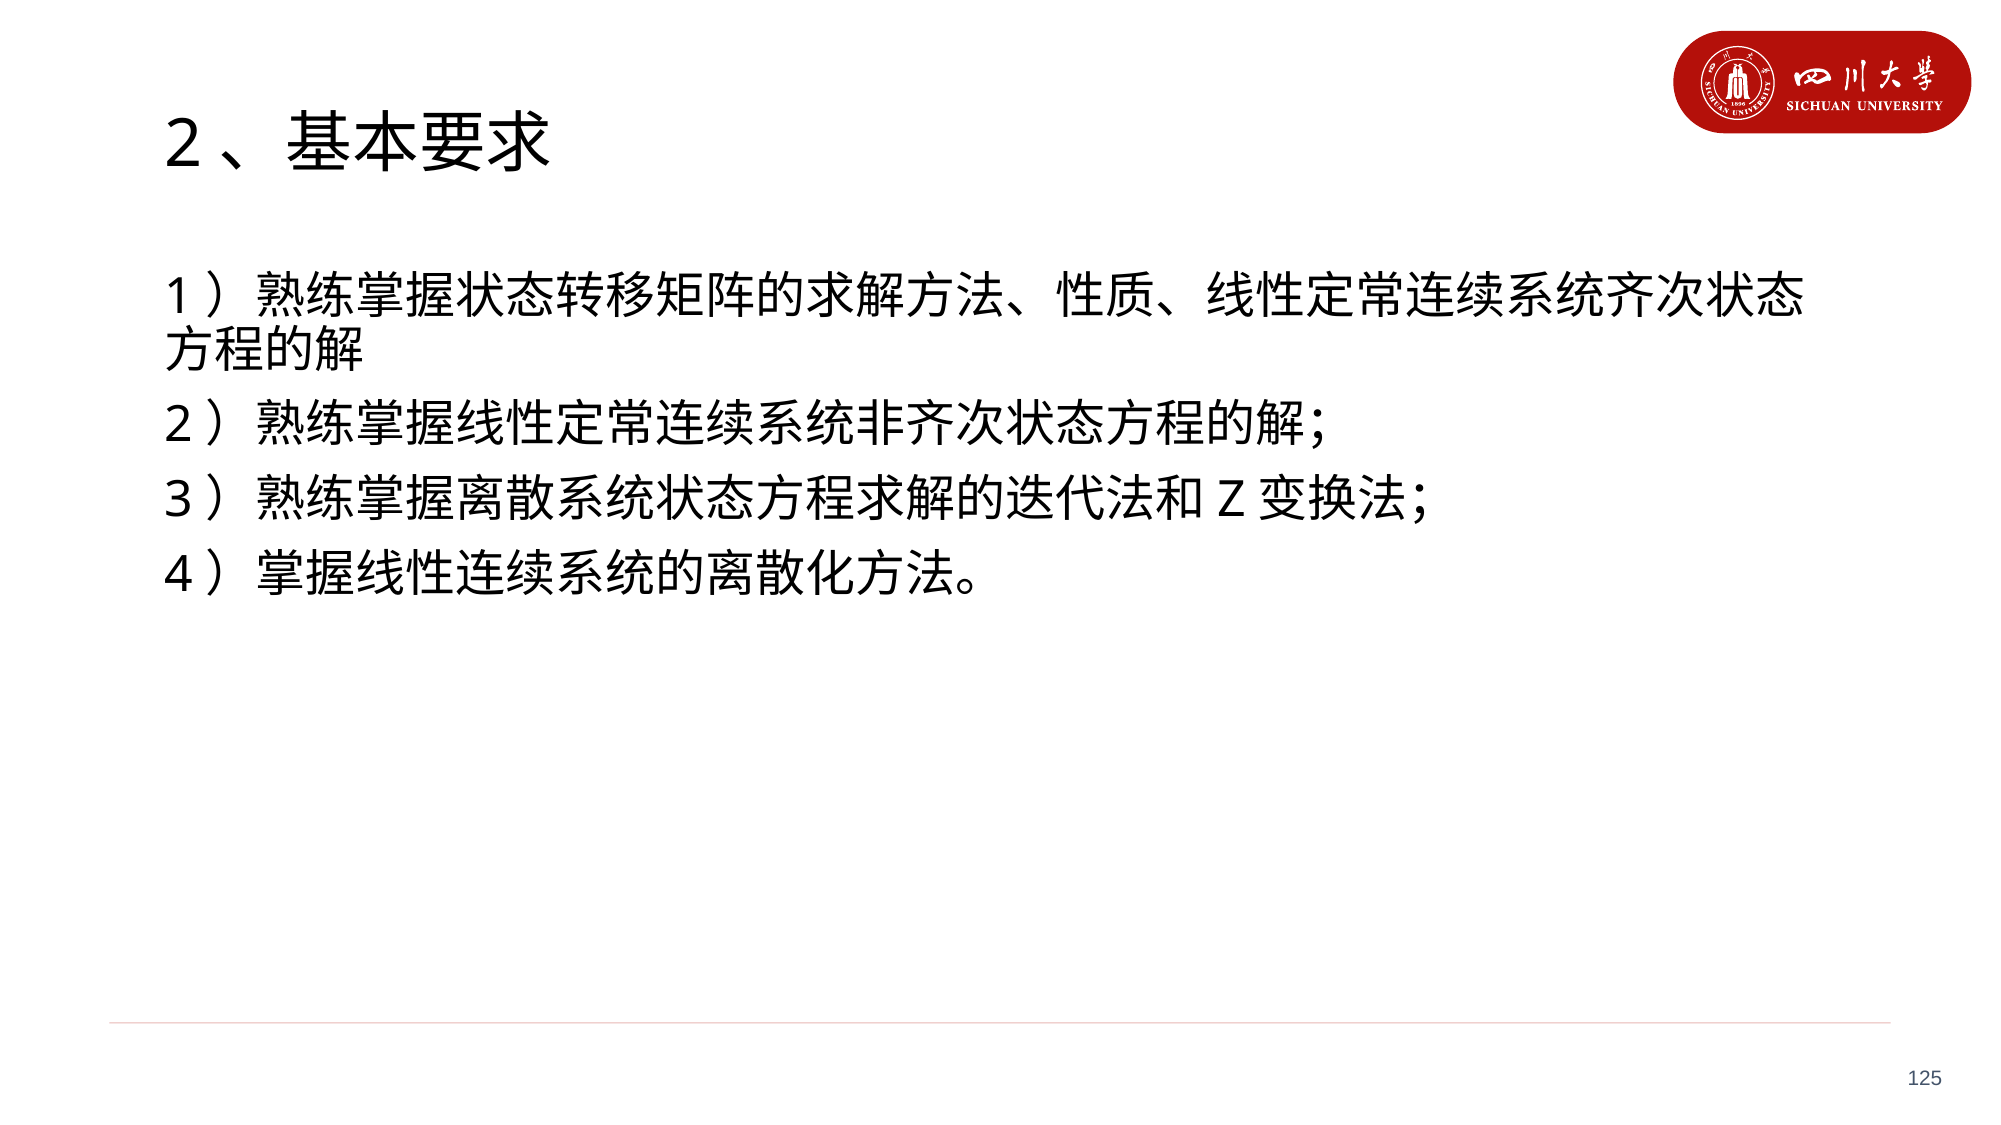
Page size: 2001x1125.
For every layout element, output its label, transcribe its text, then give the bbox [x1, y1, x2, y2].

list 1）熟练掌握状态转移矩阵的求解方法、性质、线性定常连续系统齐次状态方程的解 2）熟练掌握线性定常连续系统非齐次状态方程的解； 3）熟练掌握离散系统状态方程求解的迭代法和Z变换法； 4）掌握线性连续系统的离散化方法。 [149, 262, 1850, 1100]
title 2、基本要求 [149, 101, 1851, 213]
text_box 125 [1862, 1057, 1988, 1118]
